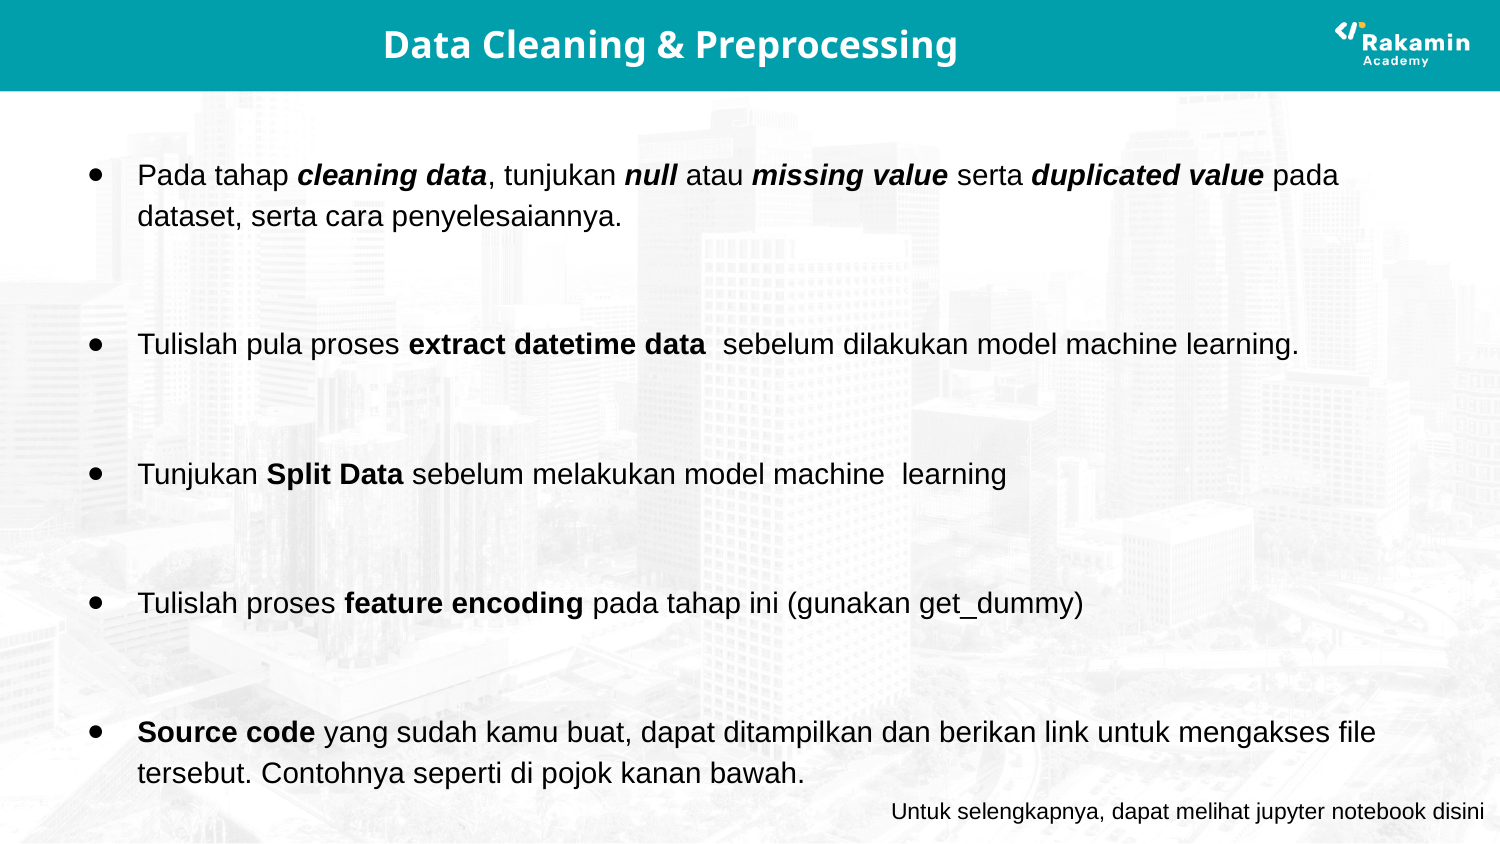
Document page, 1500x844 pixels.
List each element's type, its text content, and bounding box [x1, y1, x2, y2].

text_box Untuk selengkapnya, dapat melihat jupyter notebook disini [763, 782, 1500, 838]
list Pada tahap cleaning data, tunjukan null atau missing value serta duplicated value pada dataset, serta cara penyelesaiannya. Tulislah pula proses extract datetime data sebelum dilakukan model machine learning. Tunjukan Split Data sebelum melakukan model machine learning Tulislah proses feature encoding pada tahap ini (gunakan get_dummy) Source code yang sudah kamu buat, dapat ditampilkan dan berikan link untuk mengakses file tersebut. Contohnya seperti di pojok kanan bawah. [51, 135, 1449, 808]
picture [0, 0, 1500, 844]
title Data Cleaning & Preprocessing [0, 6, 1342, 92]
